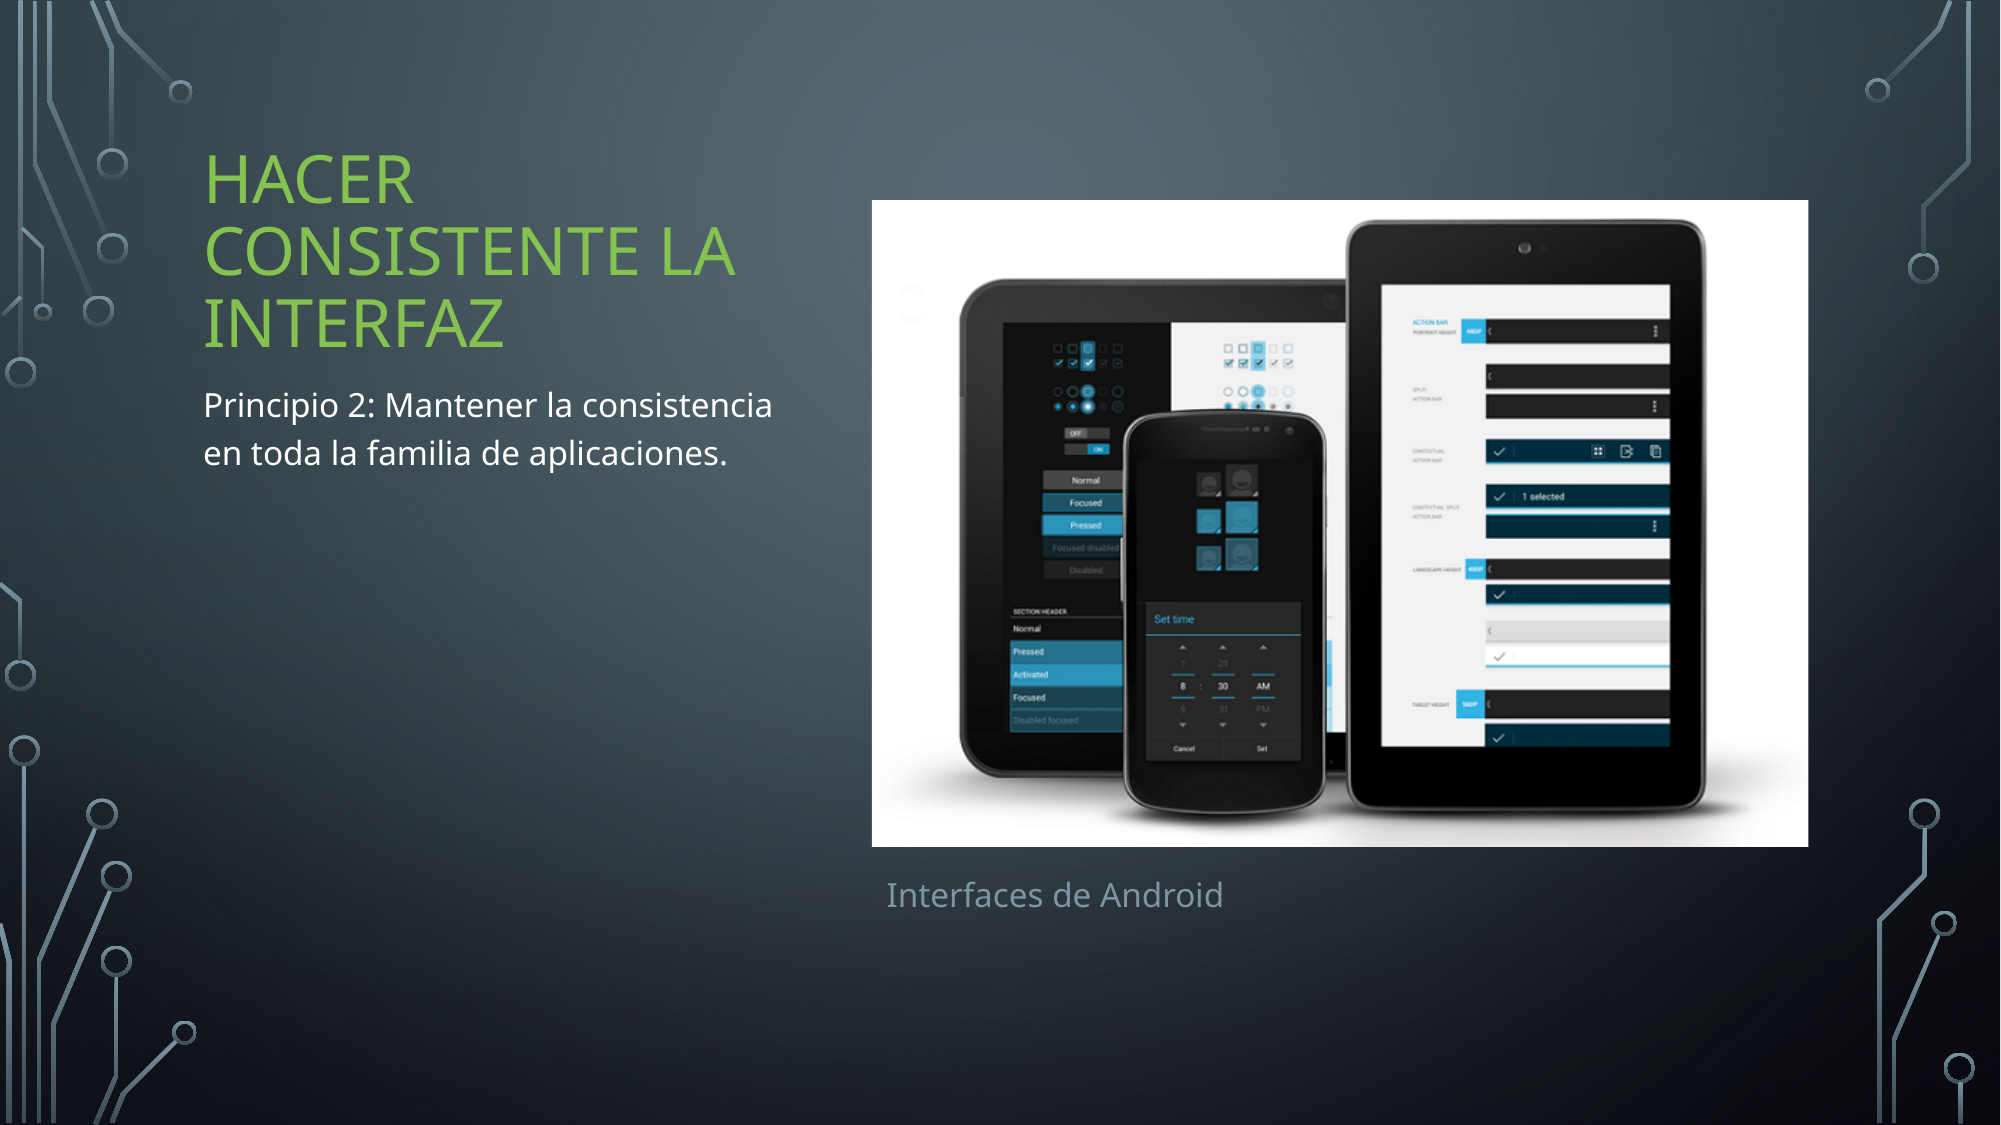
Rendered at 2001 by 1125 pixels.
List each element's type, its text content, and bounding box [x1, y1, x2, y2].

list Principio 2: Mantener la consistencia en toda la familia de aplicaciones. [188, 369, 821, 950]
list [871, 196, 1809, 847]
title Hacer consistente la interfaz [188, 99, 821, 369]
text_box Interfaces de Android [871, 866, 1470, 922]
